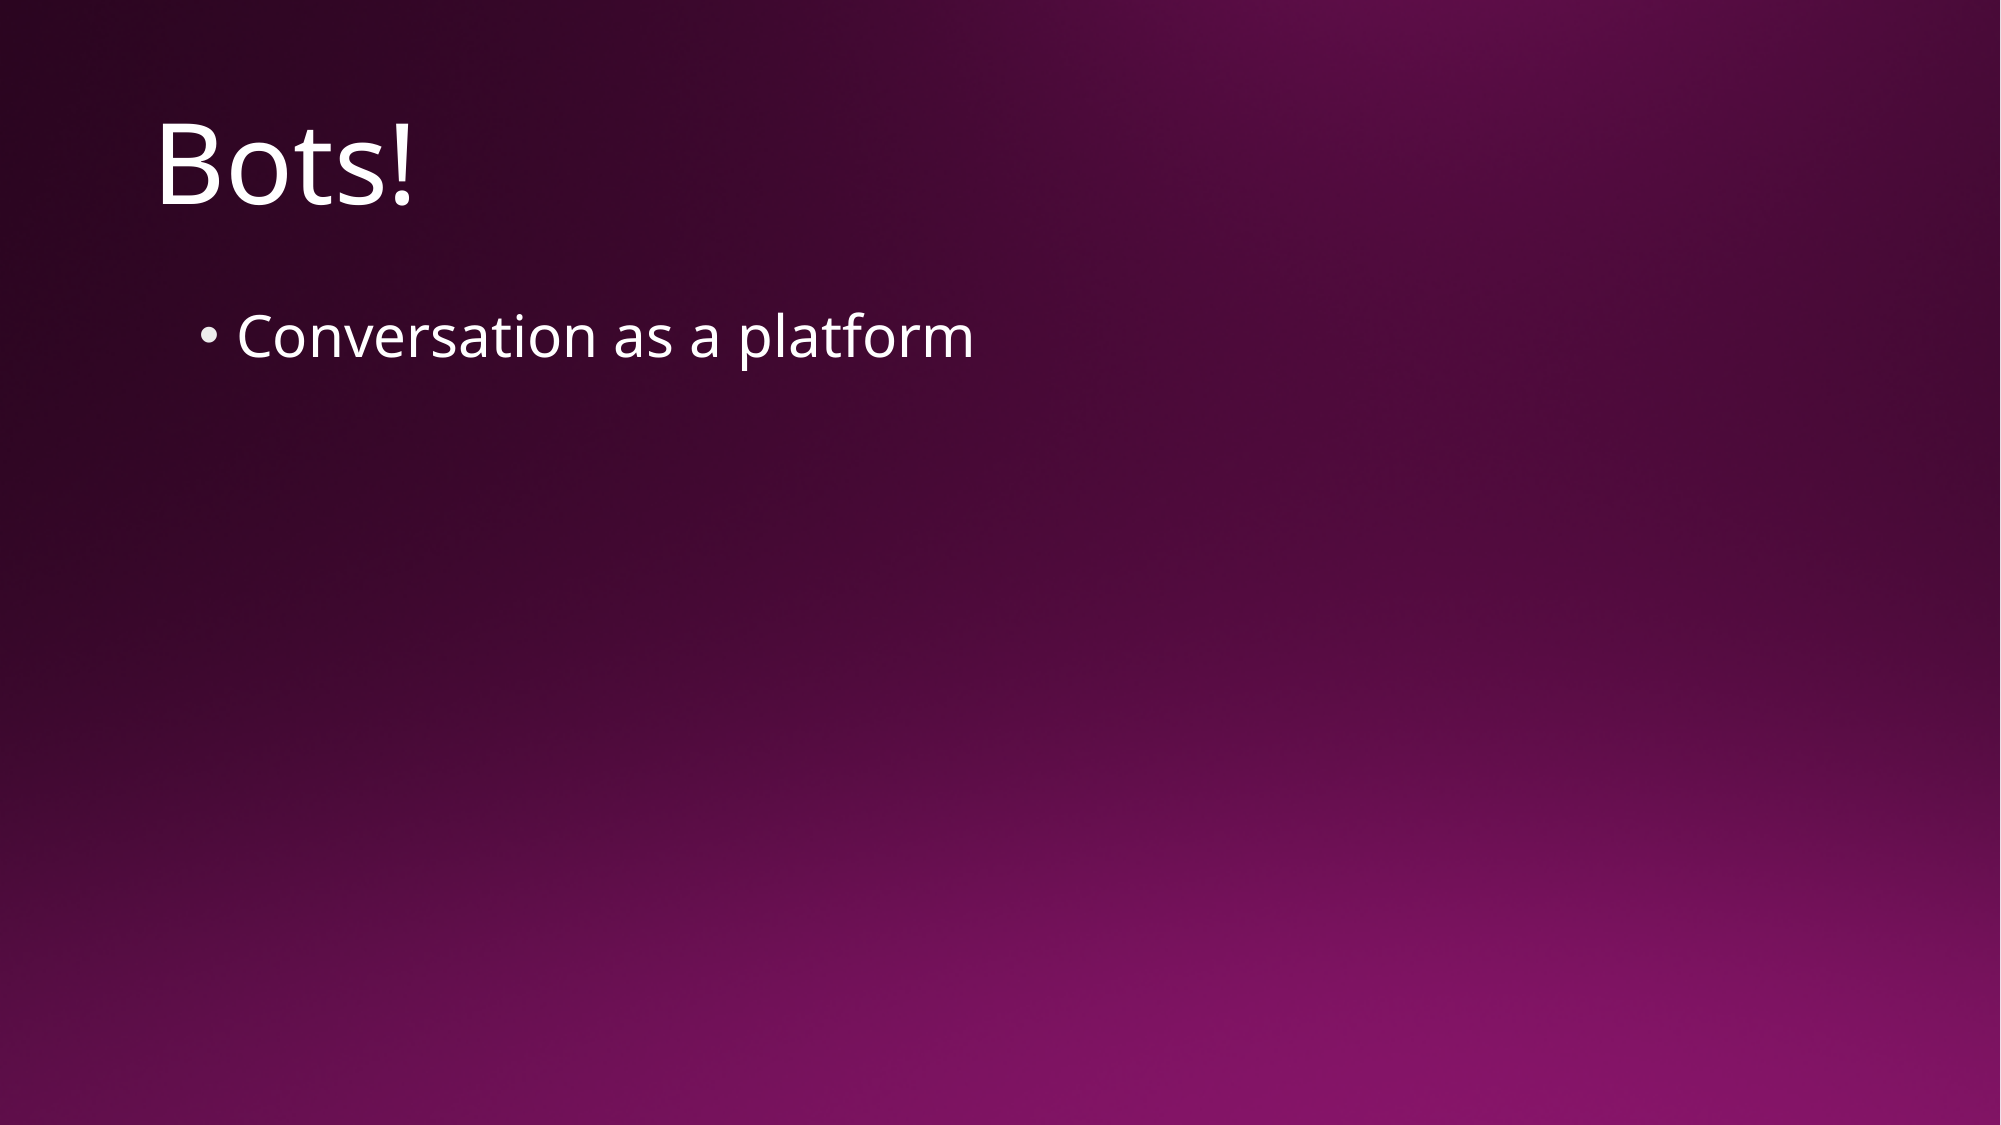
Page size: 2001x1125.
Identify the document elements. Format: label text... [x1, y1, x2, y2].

picture [0, 0, 2001, 1125]
list Conversation as a platform [183, 299, 1863, 1014]
title Bots! [137, 59, 1863, 278]
